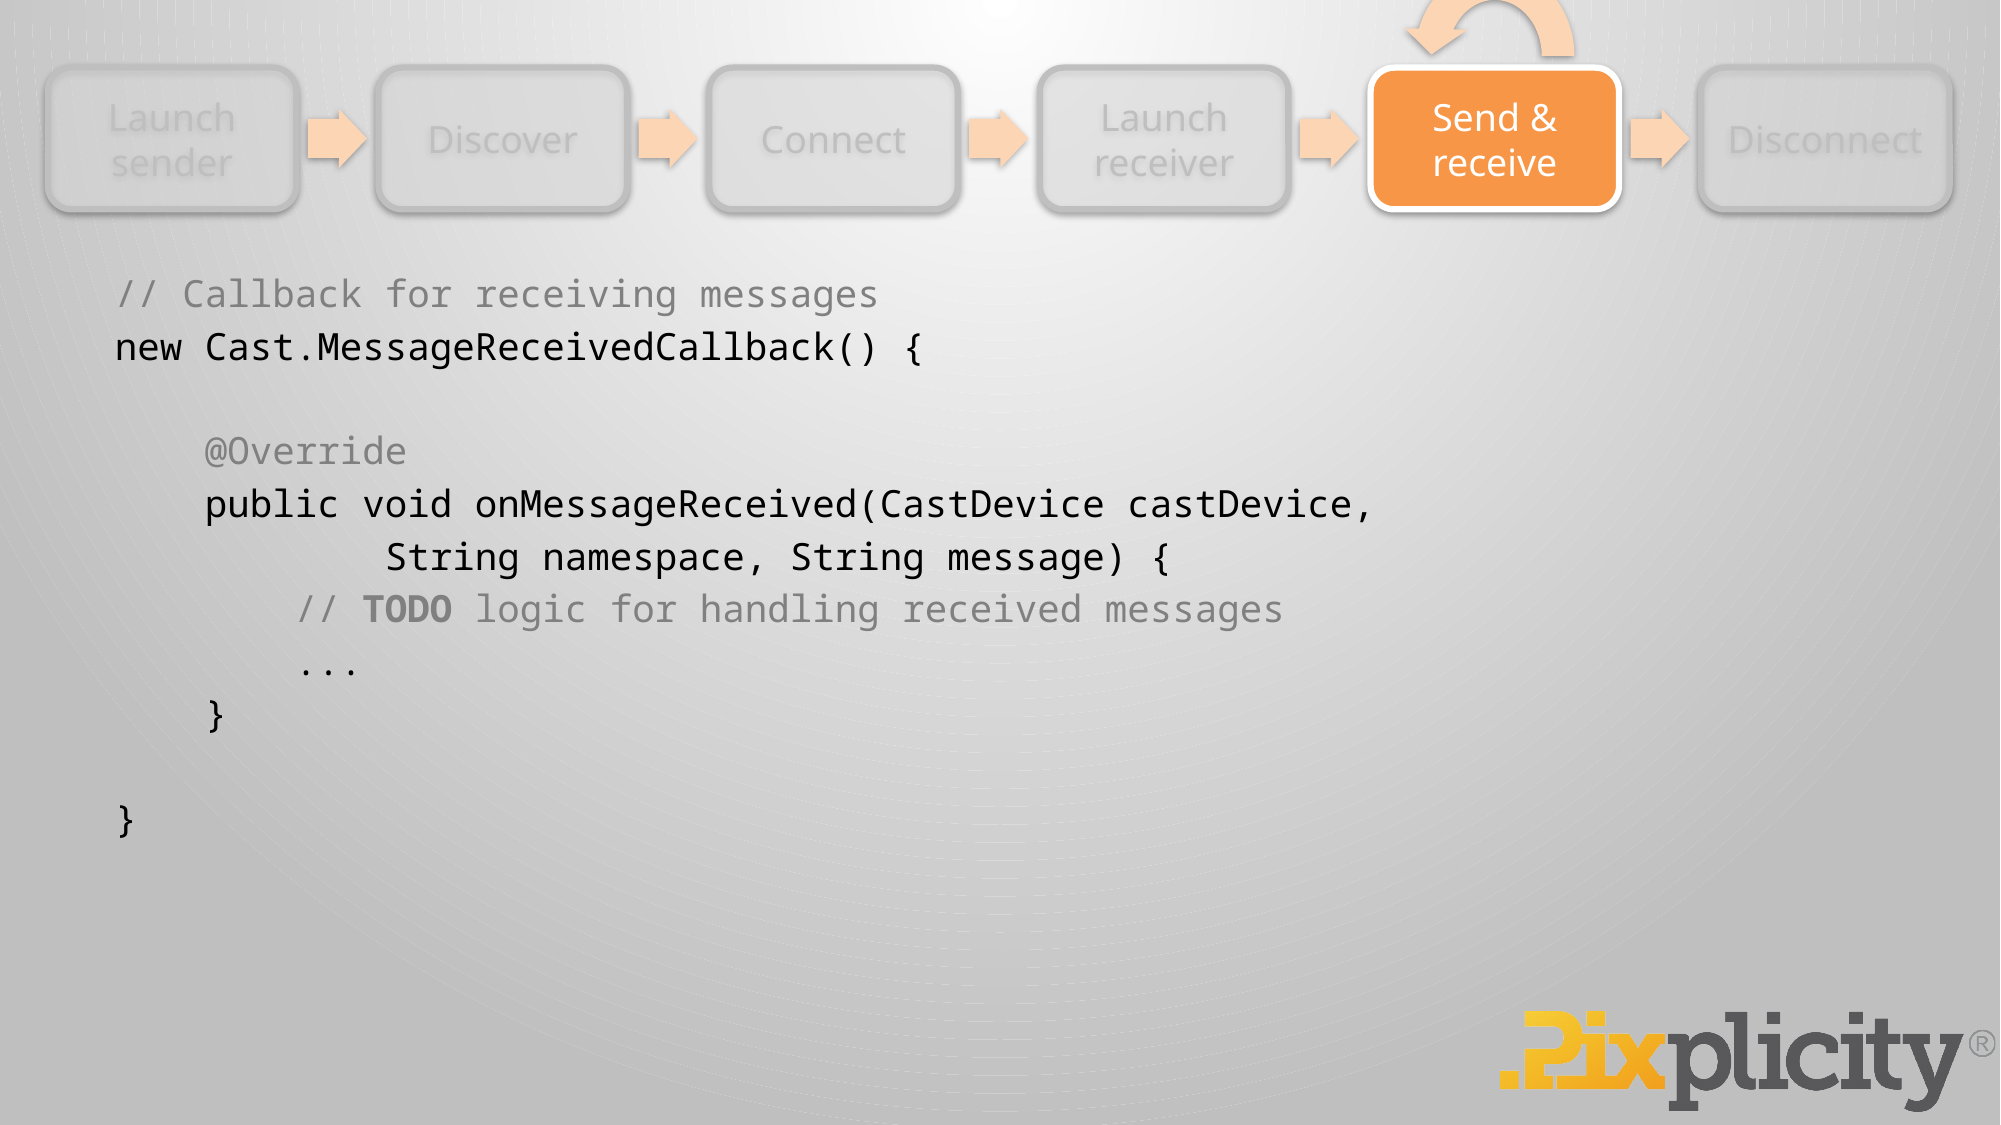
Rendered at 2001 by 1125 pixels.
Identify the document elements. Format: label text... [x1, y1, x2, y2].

picture [1500, 1011, 1996, 1112]
list // Callback for receiving messages new Cast.MessageReceivedCallback() { @Override public void onMessageReceived(CastDevice castDevice, String namespace, String message) { // TODO logic for handling received messages ... } } [99, 262, 1900, 1005]
